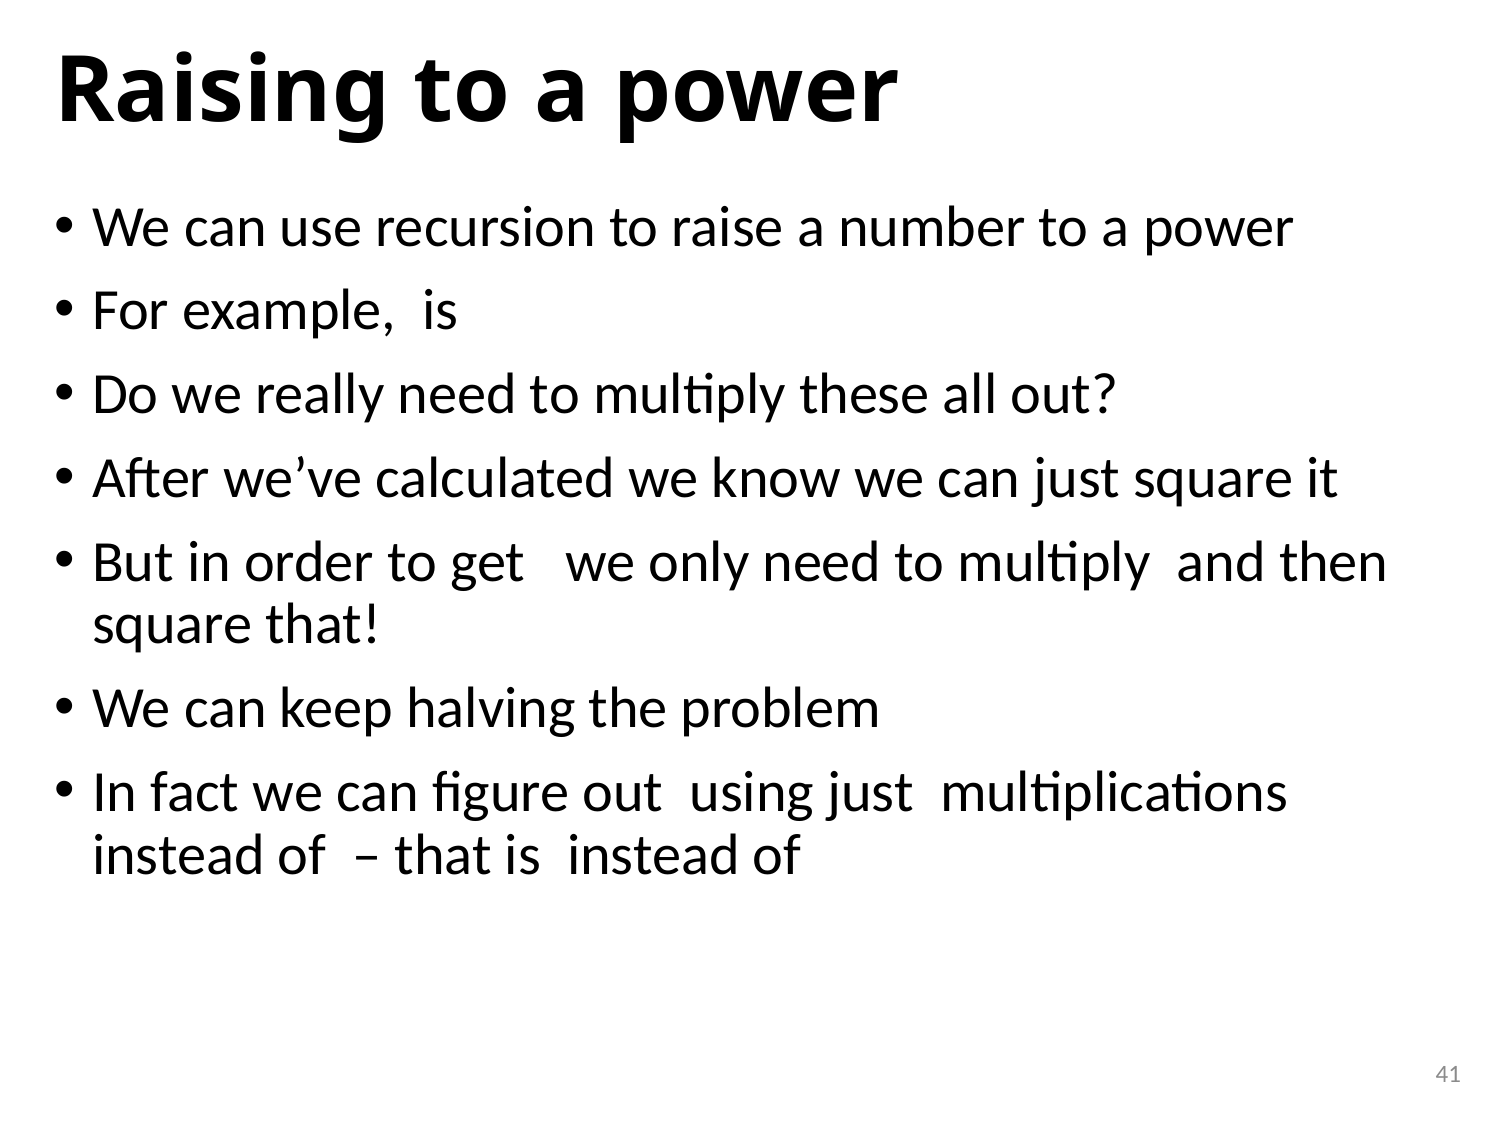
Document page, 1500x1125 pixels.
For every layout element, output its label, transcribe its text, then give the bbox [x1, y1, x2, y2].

title Raising to a power [39, 22, 1461, 161]
slide_number 41 [1138, 1042, 1477, 1103]
